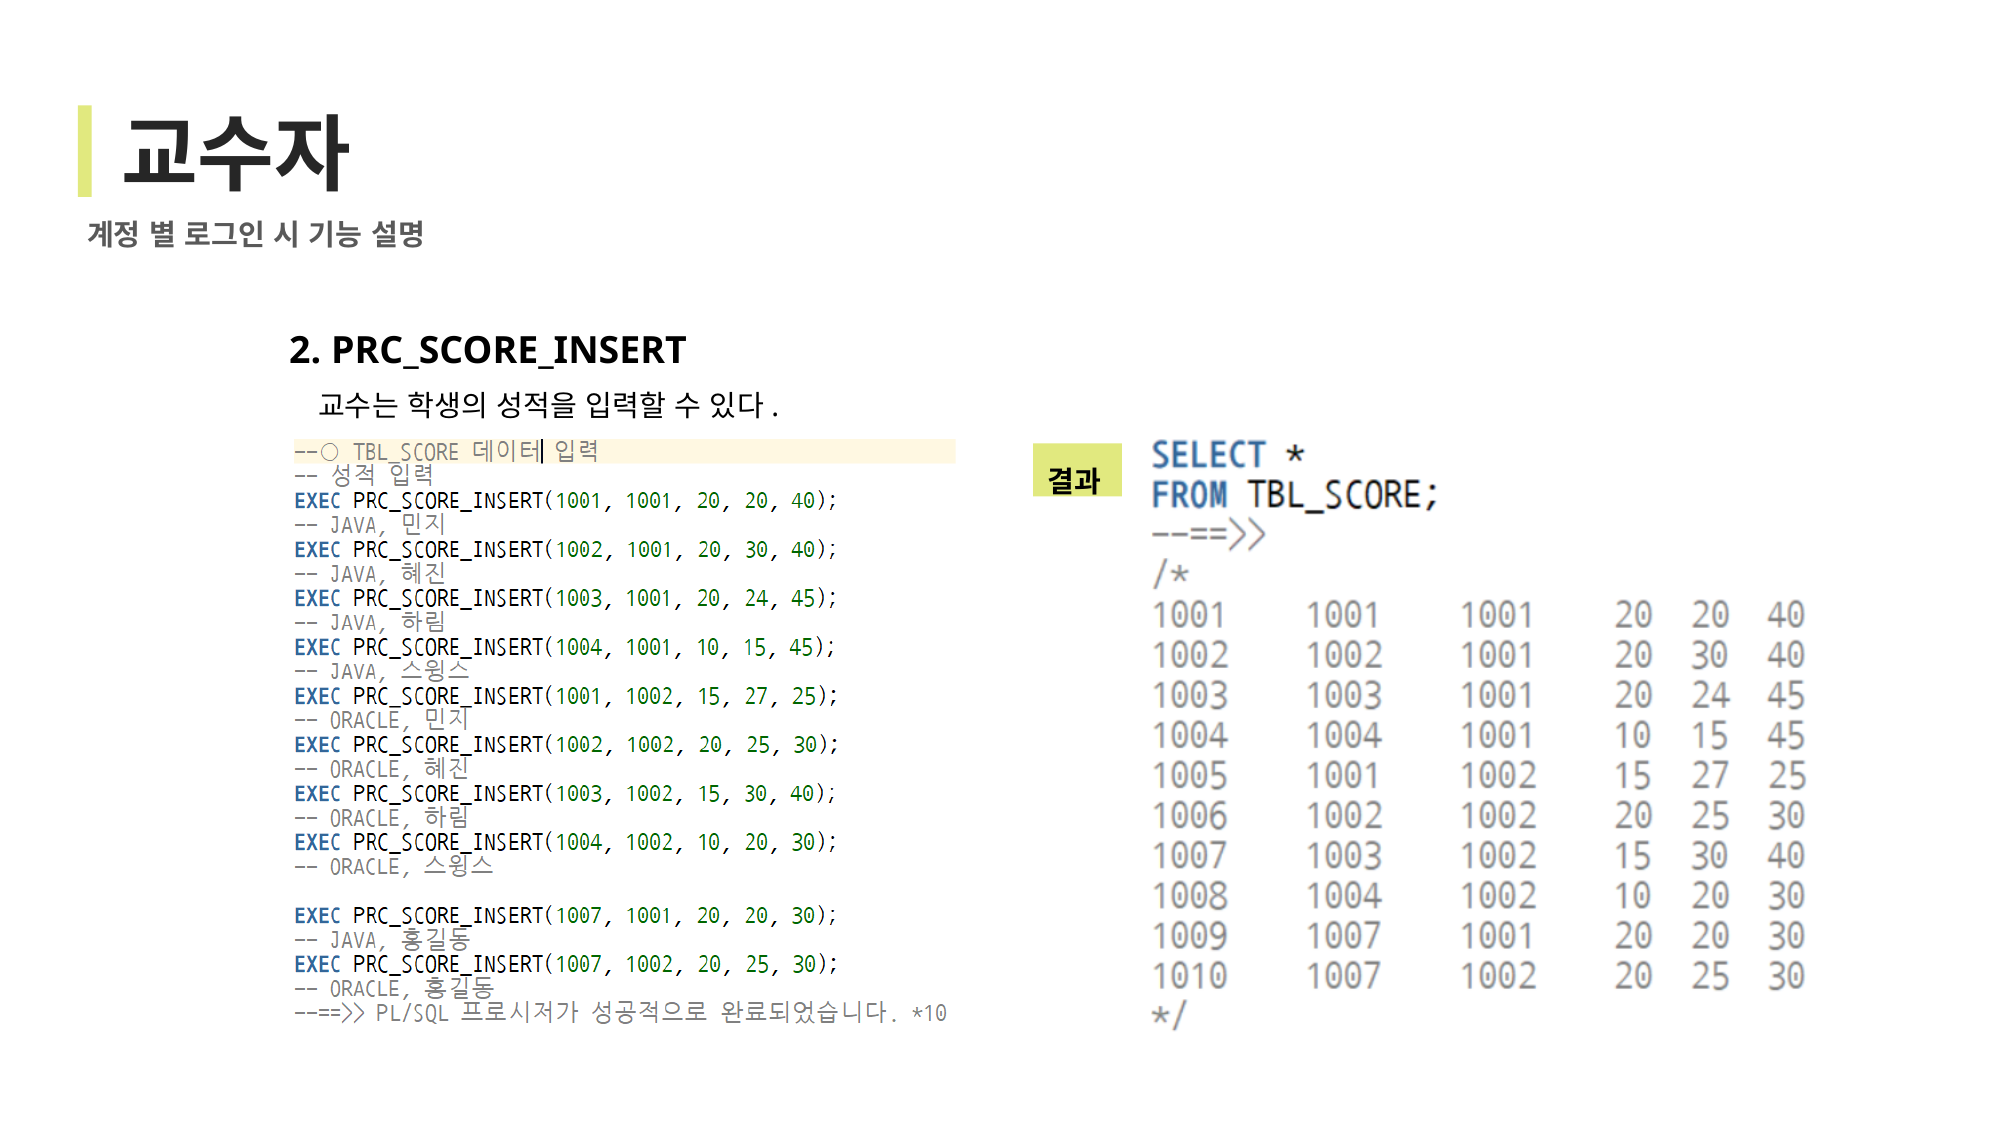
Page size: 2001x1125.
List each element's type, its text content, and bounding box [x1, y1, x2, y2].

text_box 교수는 학생의 성적을 입력할 수 있다. [303, 360, 1749, 430]
picture [292, 434, 956, 1033]
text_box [1033, 424, 1122, 497]
picture [1151, 434, 1877, 1057]
text_box [77, 104, 93, 198]
text_box 계정 별 로그인 시 기능 설명 [72, 176, 1073, 259]
text_box 교수자 [106, 93, 366, 209]
text_box 2. PRC_SCORE_INSERT [274, 297, 1275, 379]
